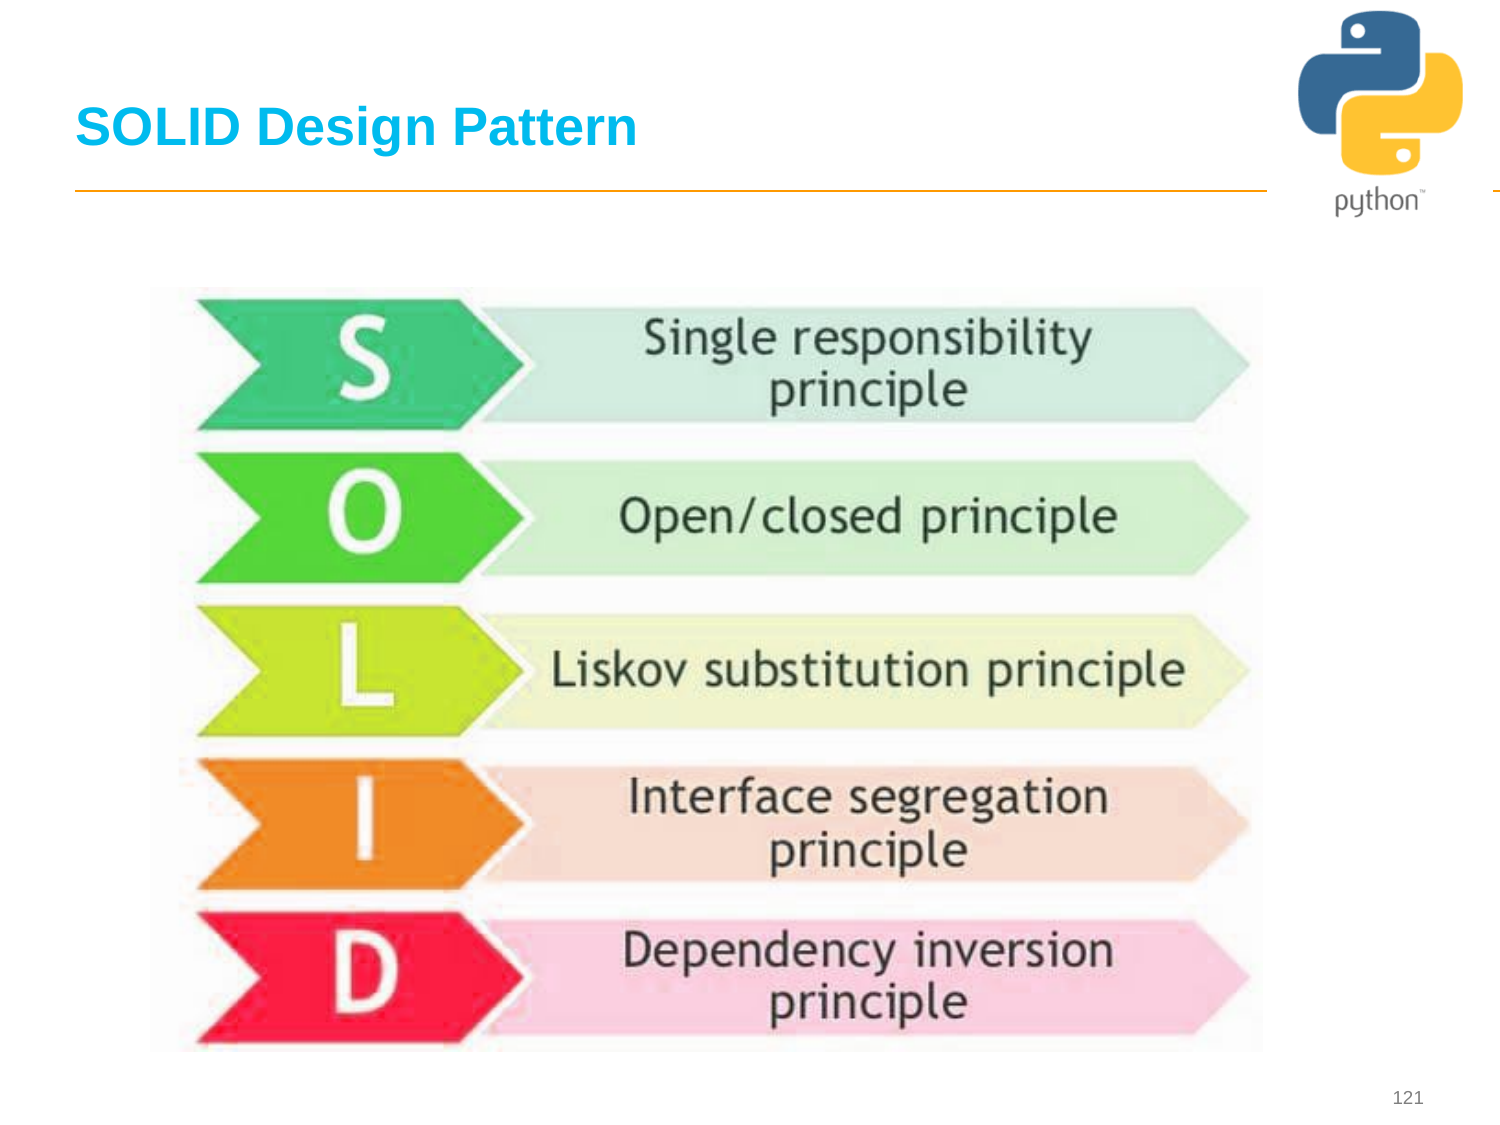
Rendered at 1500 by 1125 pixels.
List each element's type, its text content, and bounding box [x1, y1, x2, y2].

picture [149, 287, 1263, 1052]
picture [1267, 5, 1493, 222]
title SOLID Design Pattern [75, 27, 1422, 157]
